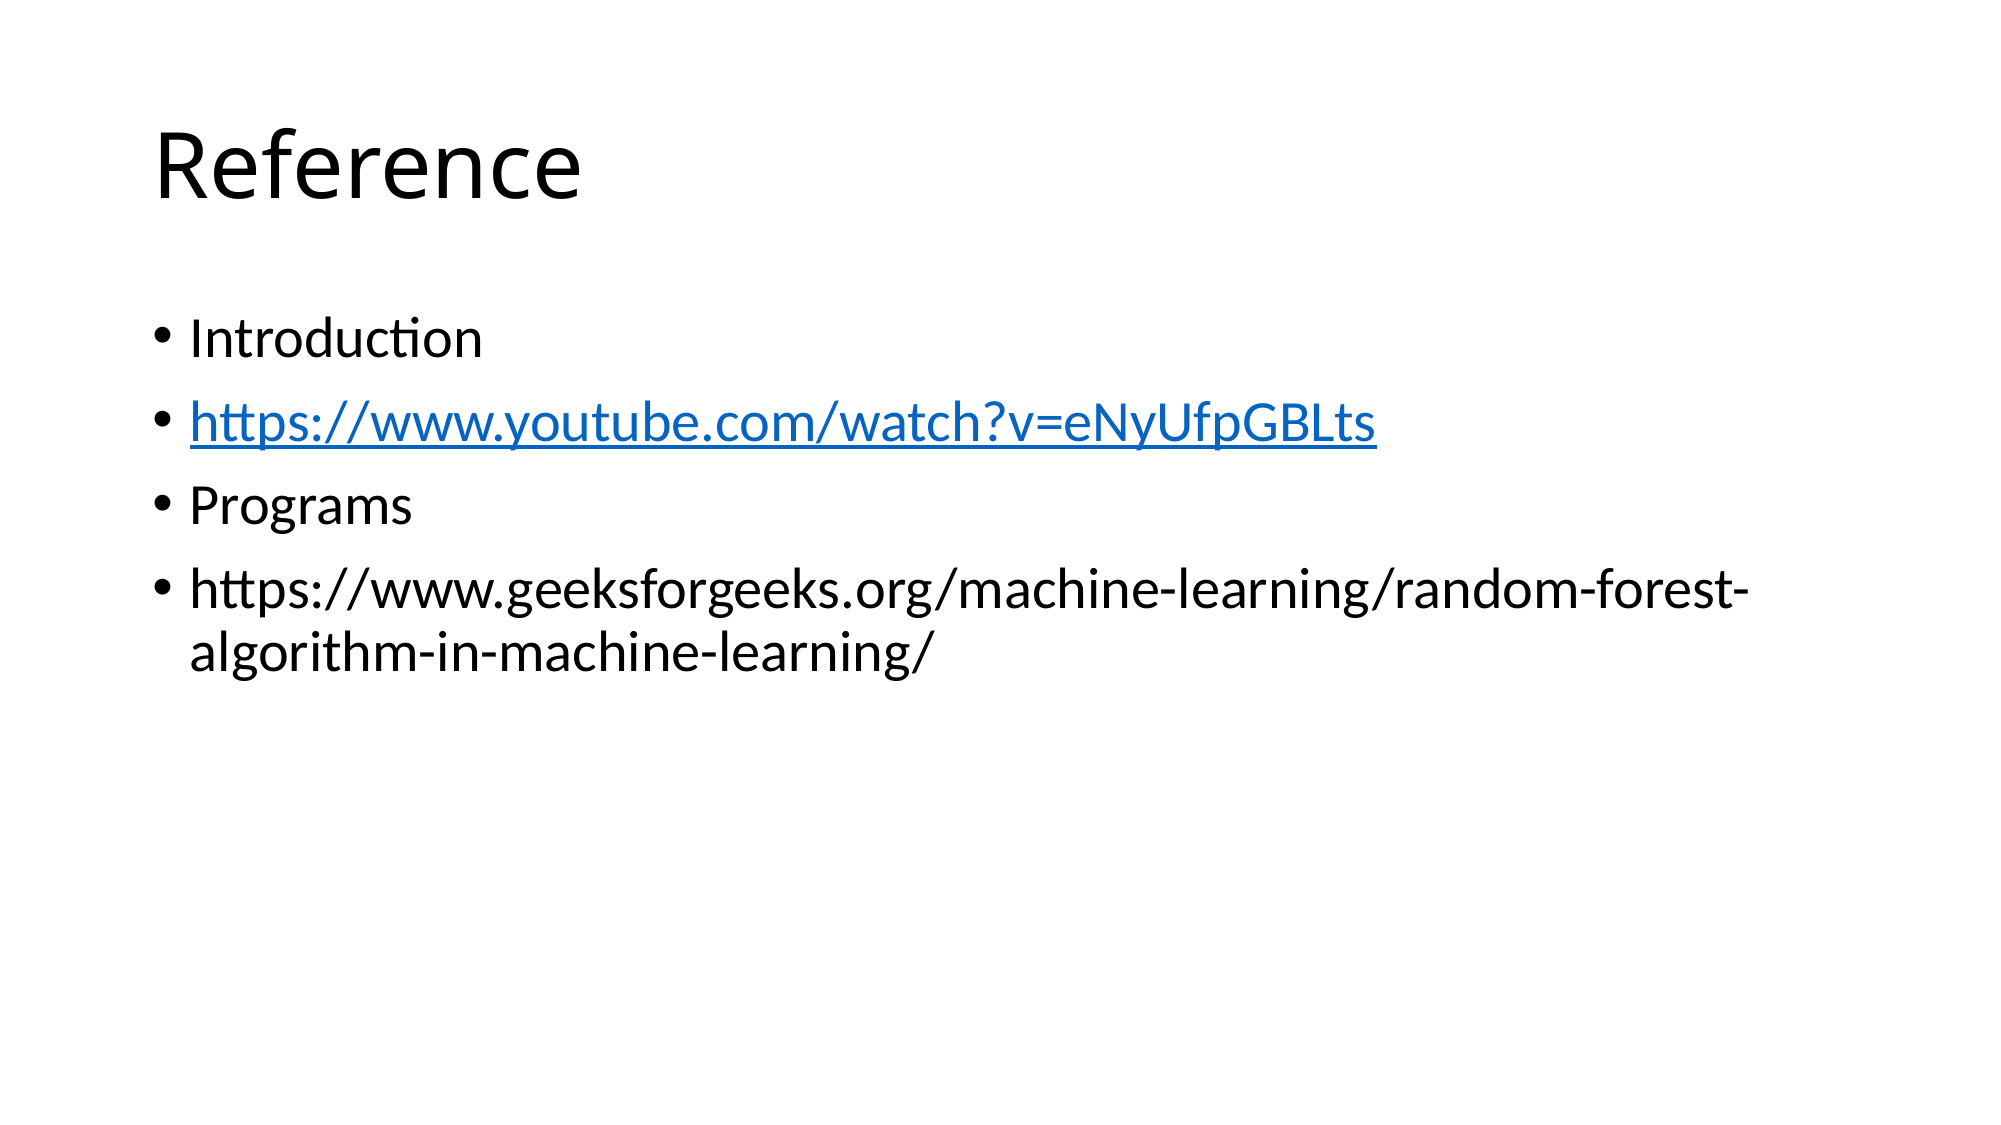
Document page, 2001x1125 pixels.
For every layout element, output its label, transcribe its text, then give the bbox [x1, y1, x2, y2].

list Introduction https://www.youtube.com/watch?v=eNyUfpGBLts Programs https://www.geeksforgeeks.org/machine-learning/random-forest-algorithm-in-machine-learning/ [137, 299, 1863, 1014]
title Reference [137, 59, 1863, 278]
